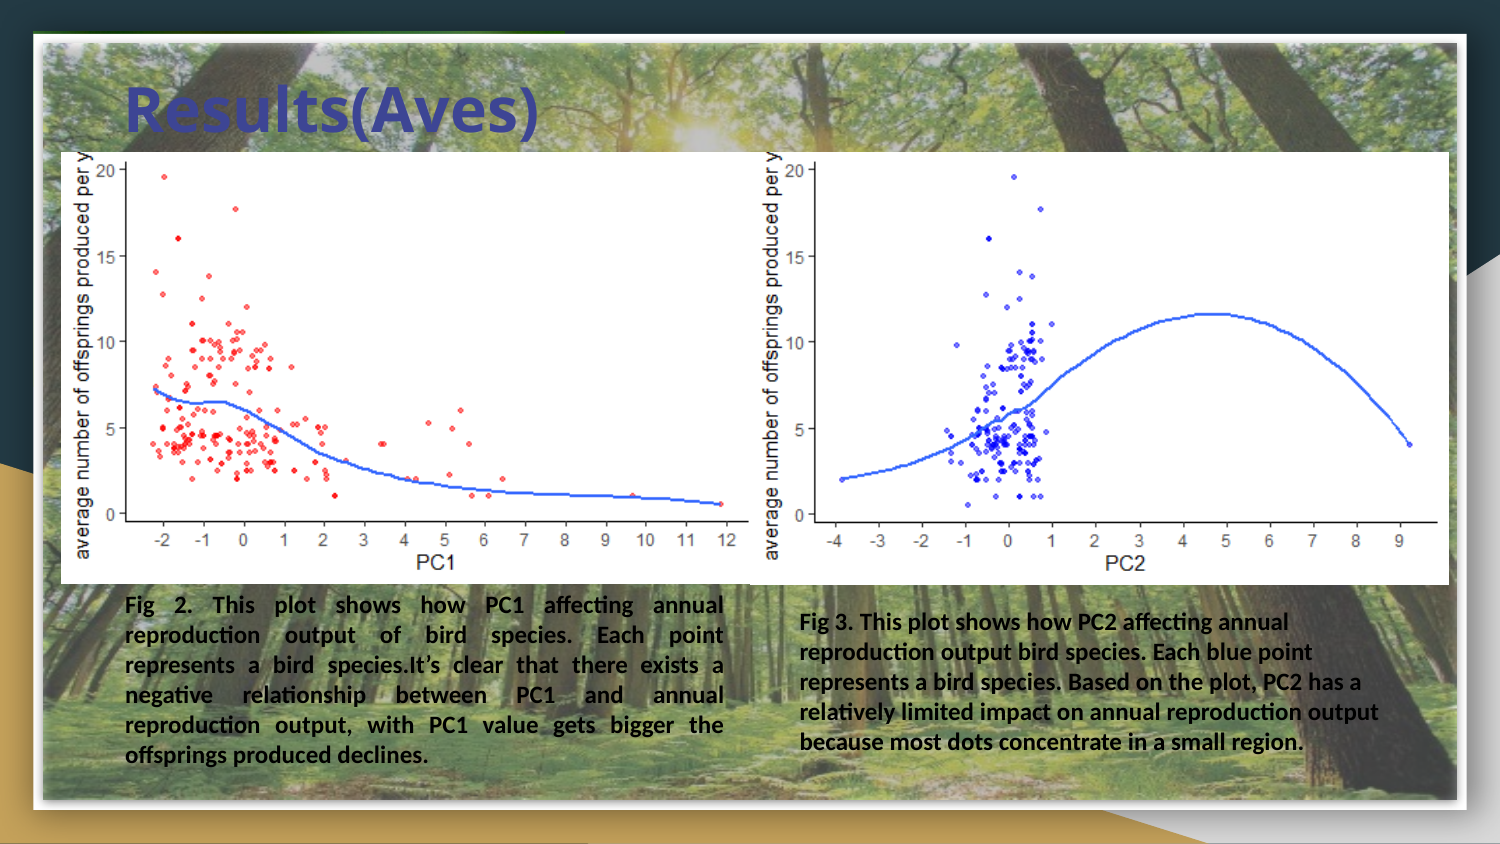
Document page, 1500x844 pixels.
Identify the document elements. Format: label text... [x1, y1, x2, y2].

title Results(Aves) [108, 54, 1340, 150]
text_box Fig 3. This plot shows how PC2 affecting annual reproduction output bird species. Each blue point represents a bird species. Based on the plot, PC2 has a relatively limited impact on annual reproduction output because most dots concentrate in a small region. [784, 593, 1435, 771]
text_box Fig 2. This plot shows how PC1 affecting annual reproduction output of bird species. Each point represents a bird species.It’s clear that there exists a negative relationship between PC1 and annual reproduction output, with PC1 value gets bigger the offsprings produced declines. [110, 593, 741, 784]
picture [60, 151, 1450, 585]
